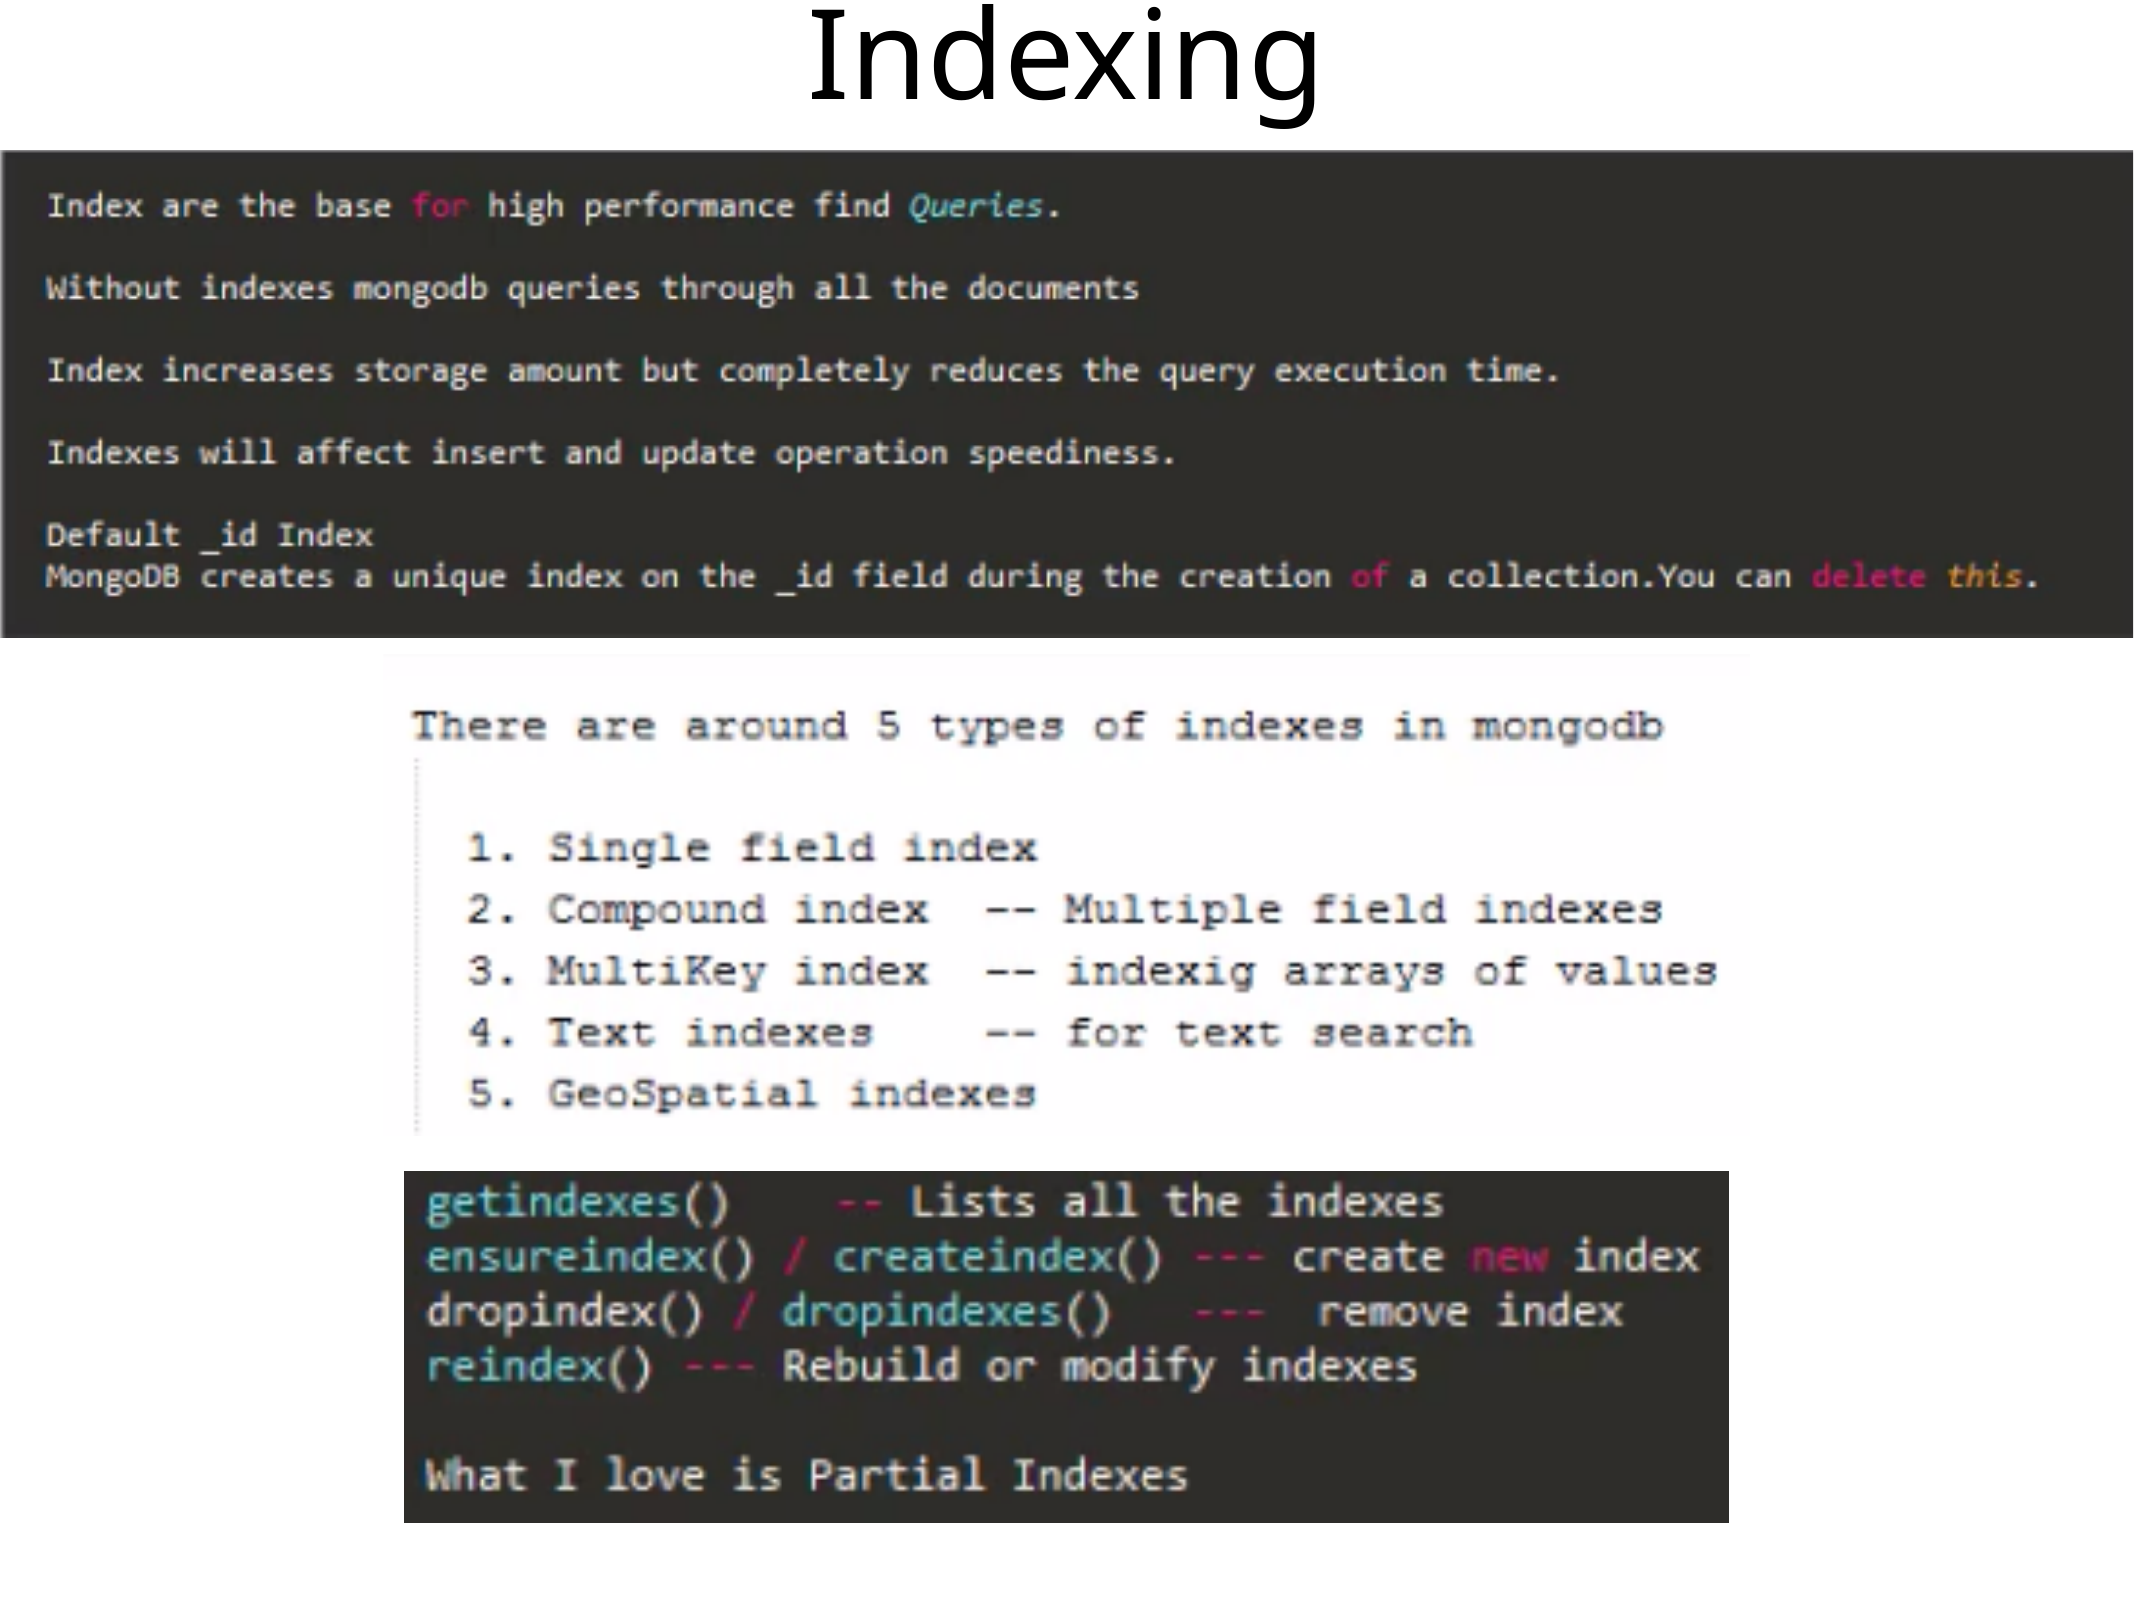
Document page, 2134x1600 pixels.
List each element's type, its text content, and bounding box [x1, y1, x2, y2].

text_box Indexing [799, 0, 1334, 134]
picture [0, 150, 2134, 638]
picture [382, 653, 1751, 1136]
picture [404, 1171, 1729, 1523]
